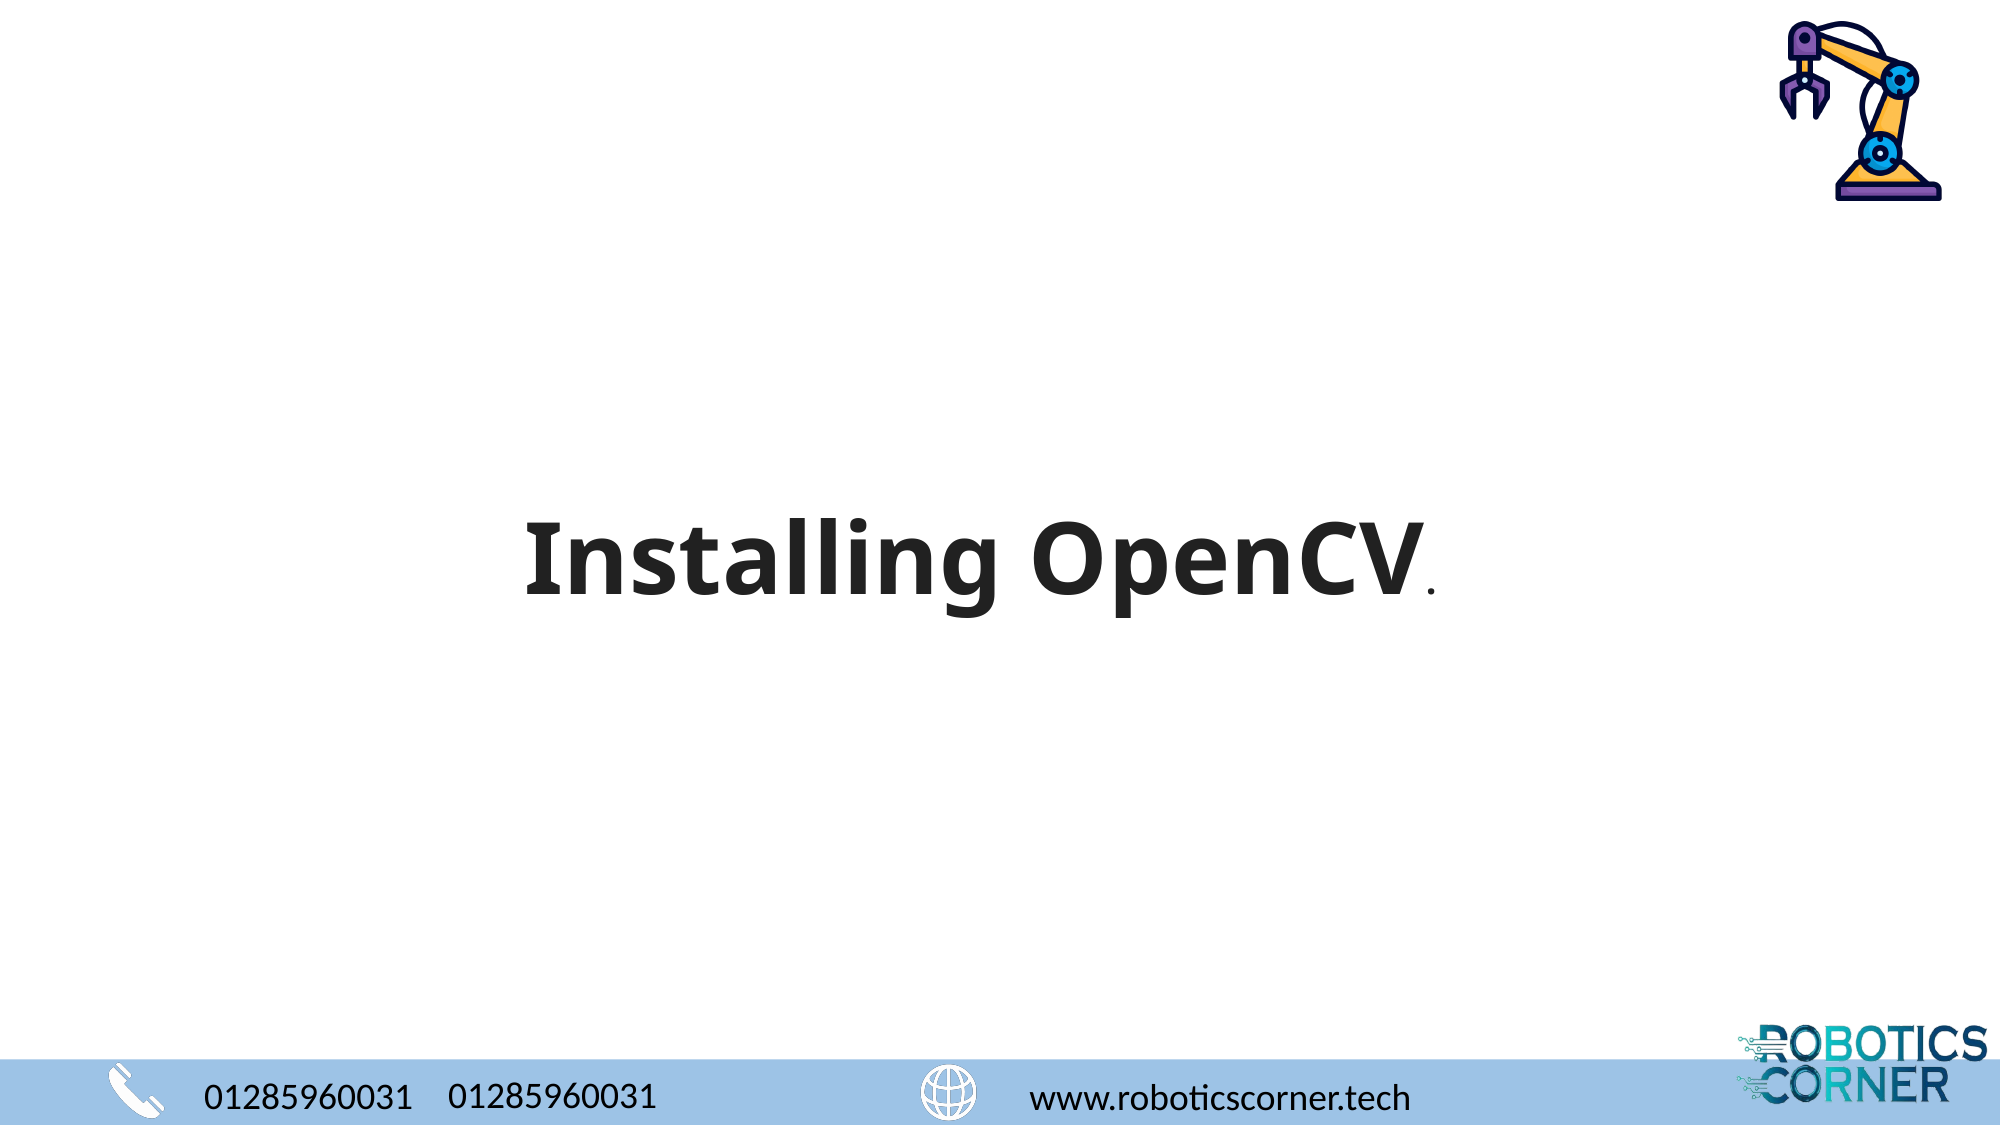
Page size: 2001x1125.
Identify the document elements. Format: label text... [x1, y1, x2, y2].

title Installing OpenCV. [118, 477, 1844, 646]
picture [103, 1057, 170, 1124]
text_box 01285960031 [189, 1064, 440, 1125]
text_box [1996, 1058, 2000, 1125]
text_box www.roboticscorner.tech [1014, 1065, 1430, 1125]
text_box [0, 1058, 1723, 1125]
text_box 01285960031 [433, 1063, 684, 1124]
picture [1771, 21, 1950, 201]
picture [915, 1059, 981, 1125]
picture [1723, 923, 1996, 1125]
